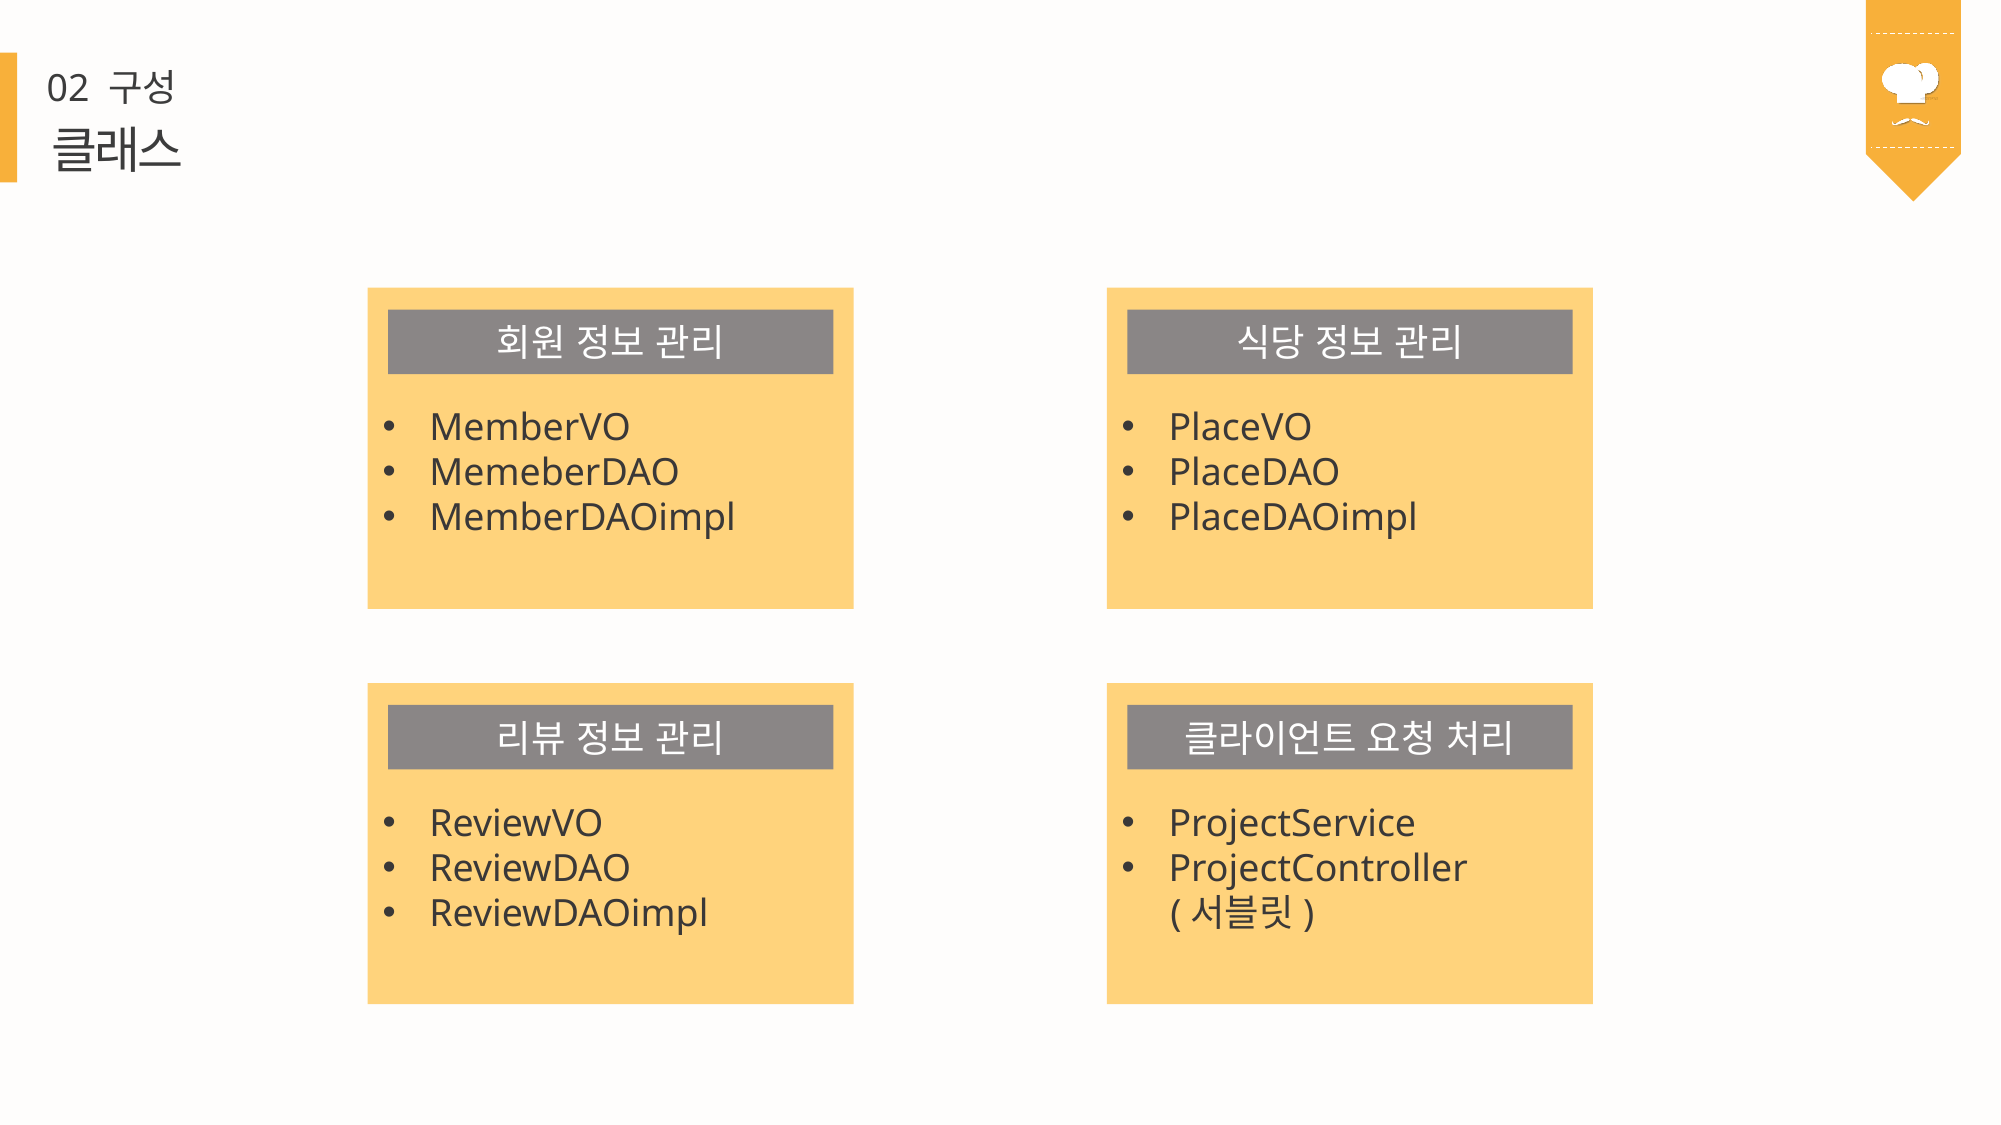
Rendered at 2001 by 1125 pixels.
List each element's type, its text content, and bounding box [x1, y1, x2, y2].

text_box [1106, 287, 1593, 609]
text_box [1106, 682, 1593, 1005]
text_box [0, 52, 18, 183]
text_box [367, 682, 854, 1005]
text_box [367, 287, 854, 609]
text_box 02 구성 [31, 56, 193, 117]
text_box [1865, 0, 1961, 202]
text_box 클래스 [37, 110, 199, 186]
